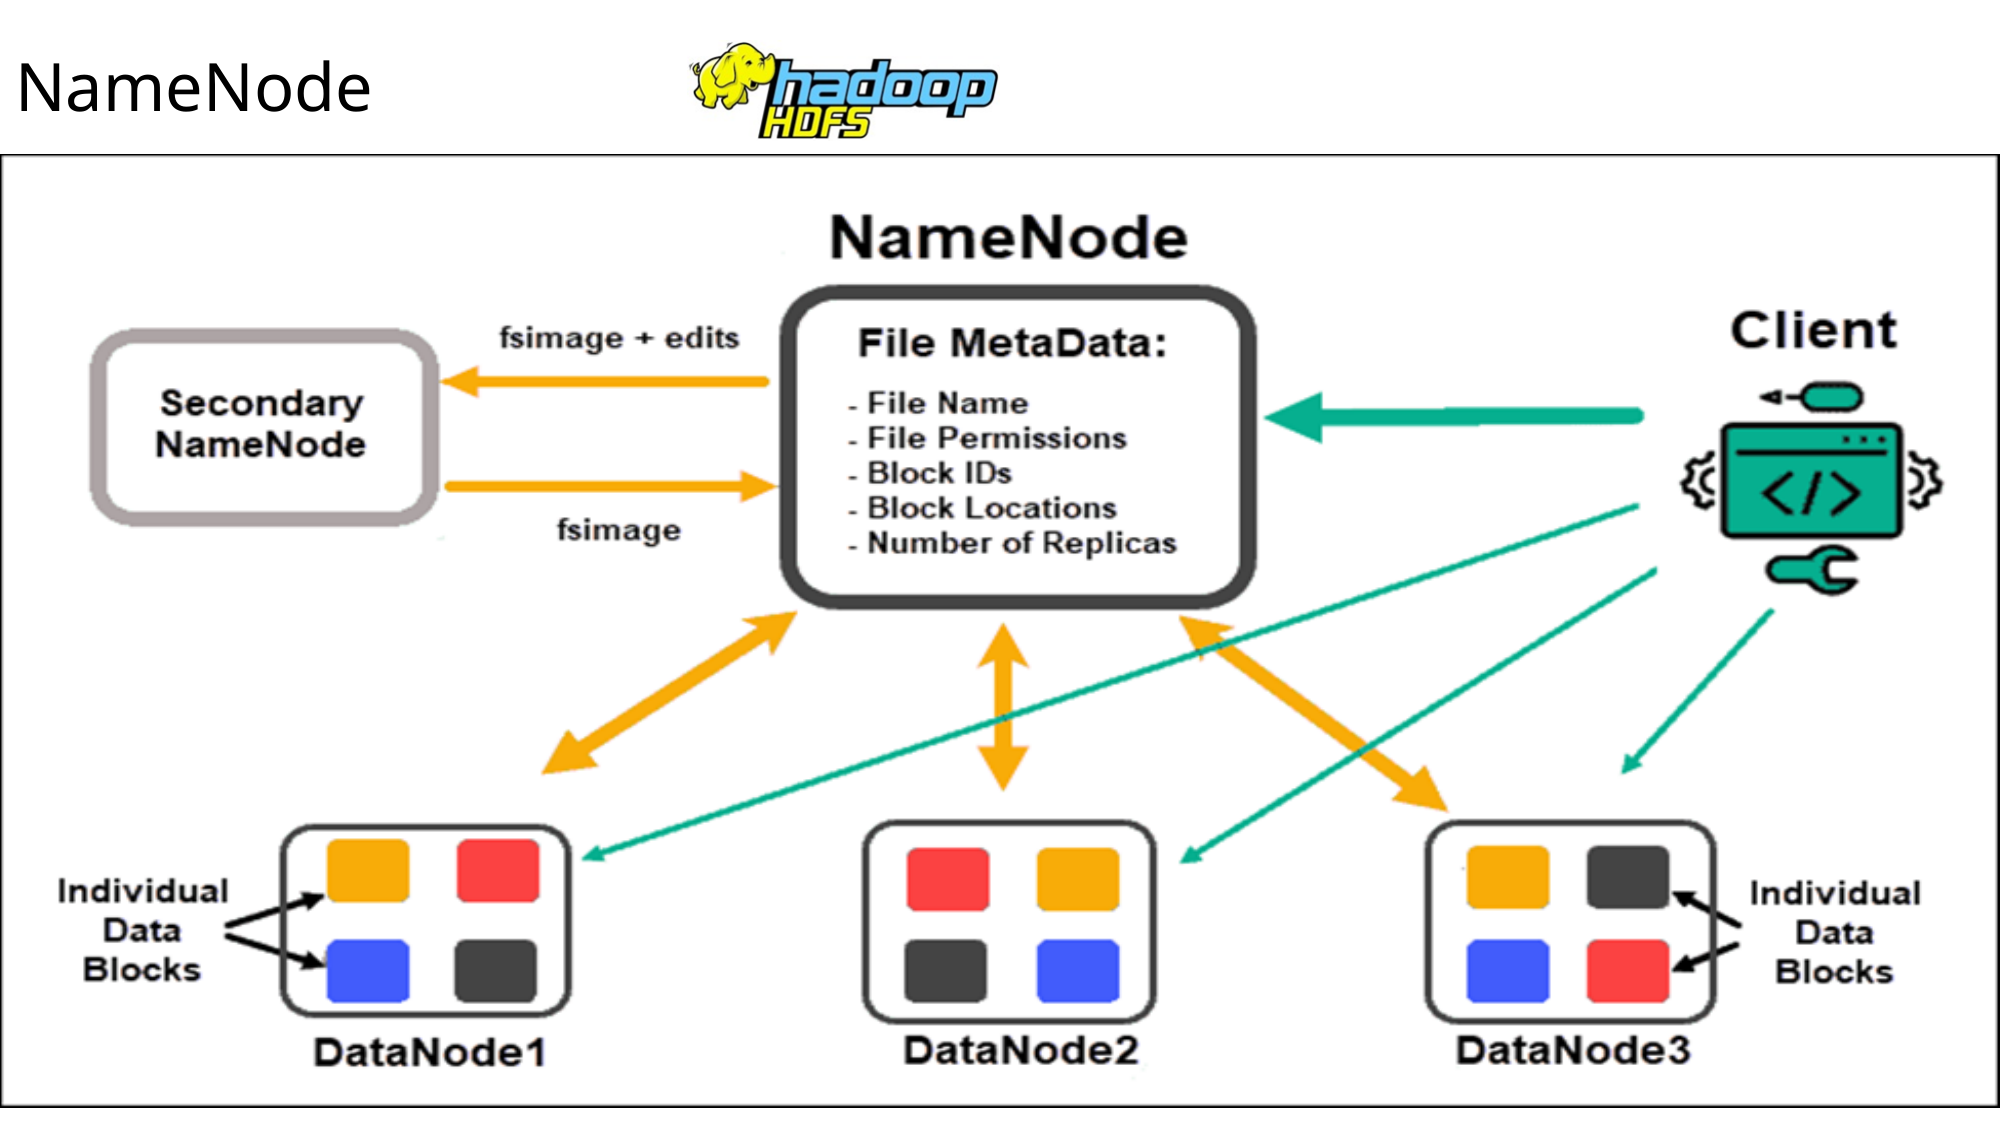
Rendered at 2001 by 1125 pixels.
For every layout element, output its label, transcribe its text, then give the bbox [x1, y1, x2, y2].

title NameNode [0, 24, 1450, 154]
picture [0, 154, 2000, 1109]
picture [687, 39, 1001, 141]
